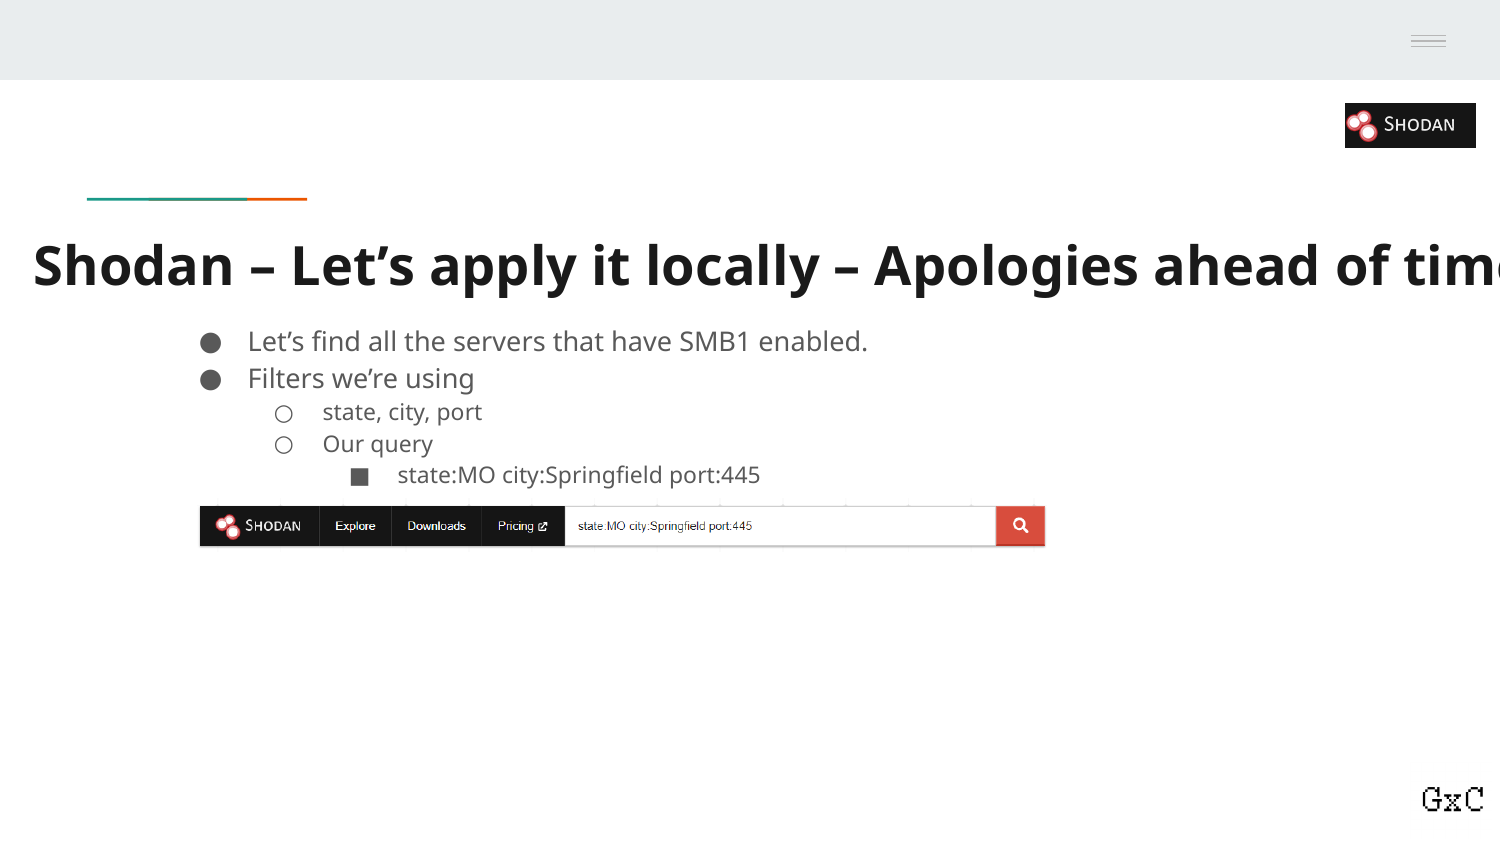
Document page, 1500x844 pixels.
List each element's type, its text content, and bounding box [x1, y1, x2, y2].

list Let’s find all the servers that have SMB1 enabled. Filters we’re using state, city, port Our query state:MO city:Springfield port:445 [157, 304, 1343, 774]
picture [1410, 762, 1492, 839]
picture [197, 498, 1047, 552]
picture [1345, 102, 1476, 148]
title Shodan – Let’s apply it locally – Apologies ahead of time [18, 216, 1500, 305]
